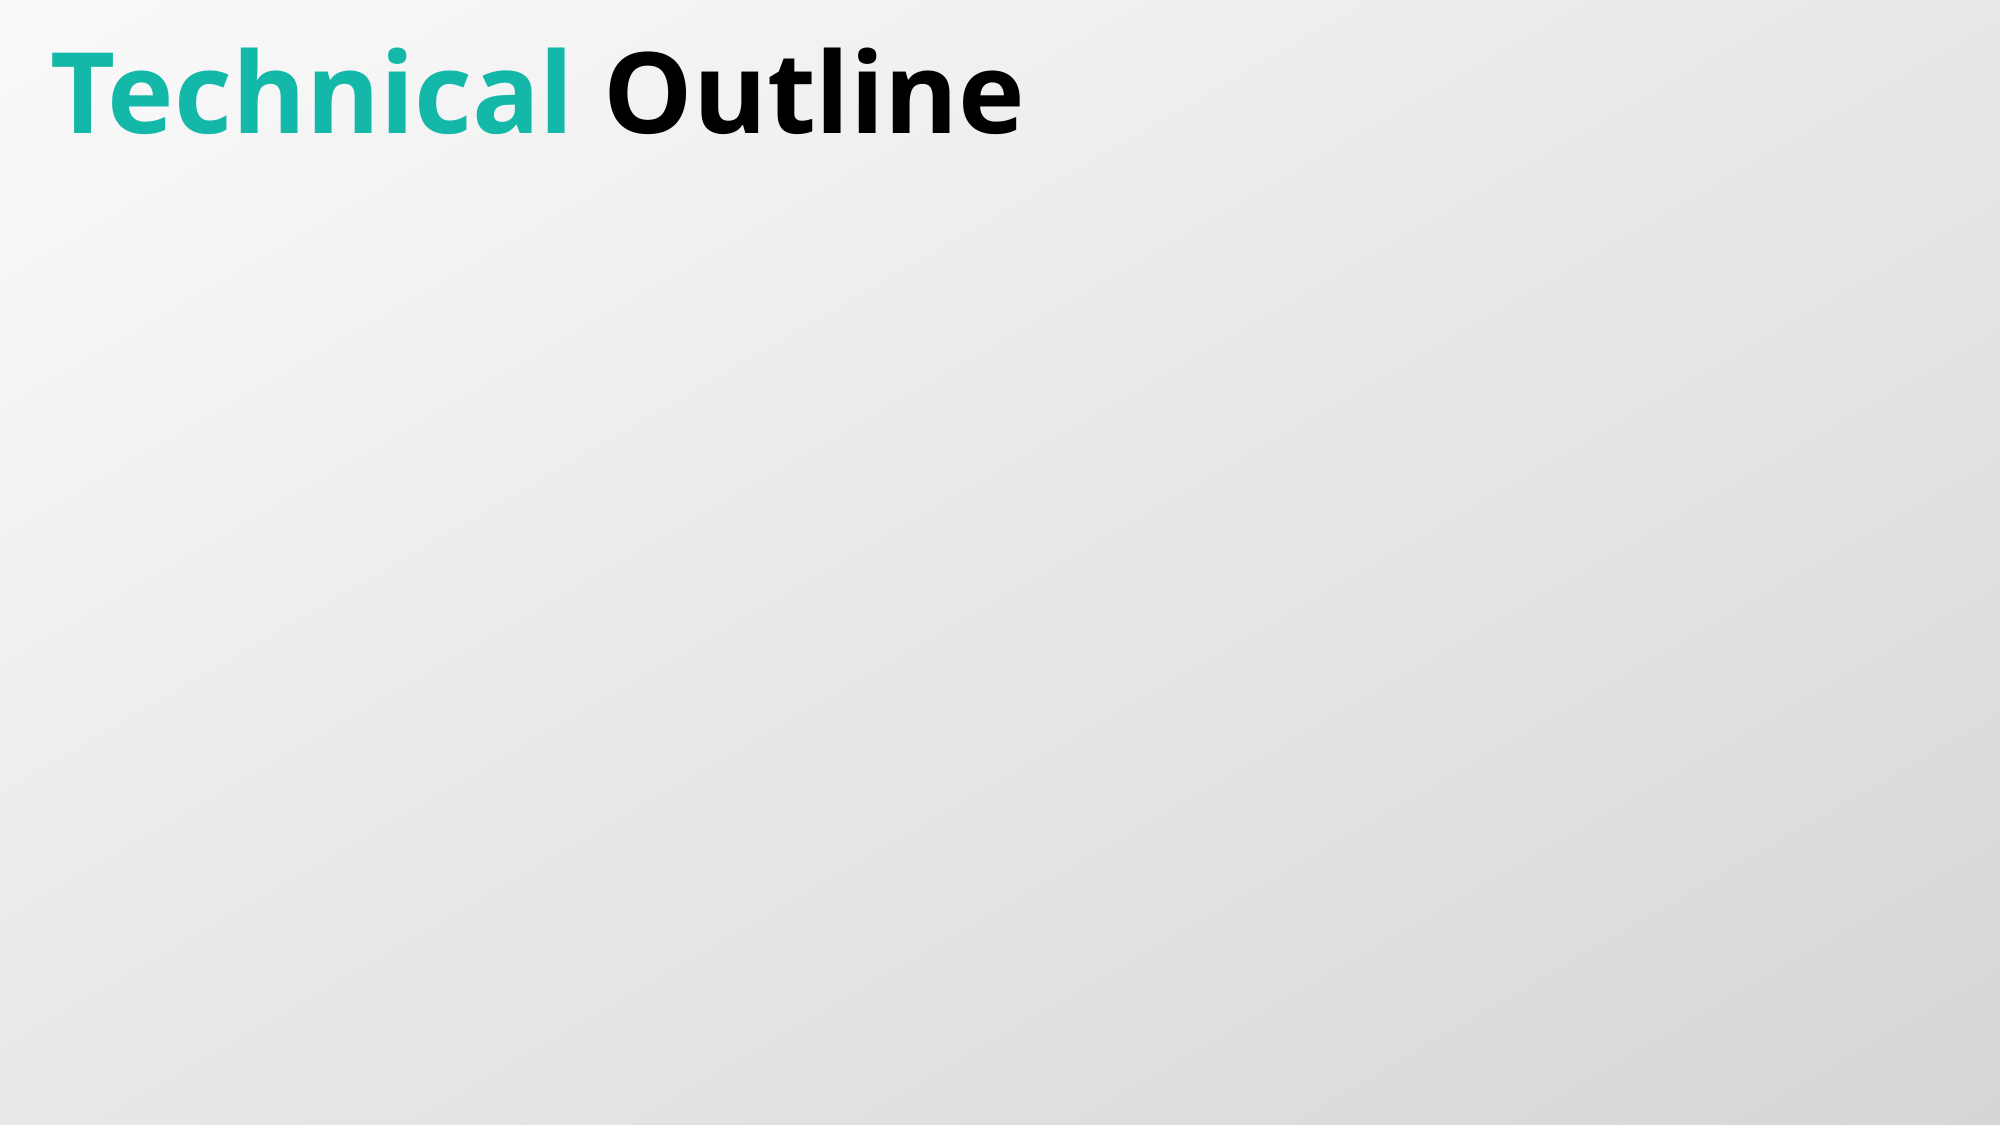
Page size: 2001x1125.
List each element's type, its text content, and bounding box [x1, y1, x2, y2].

text_box Technical Outline [36, 13, 1155, 164]
